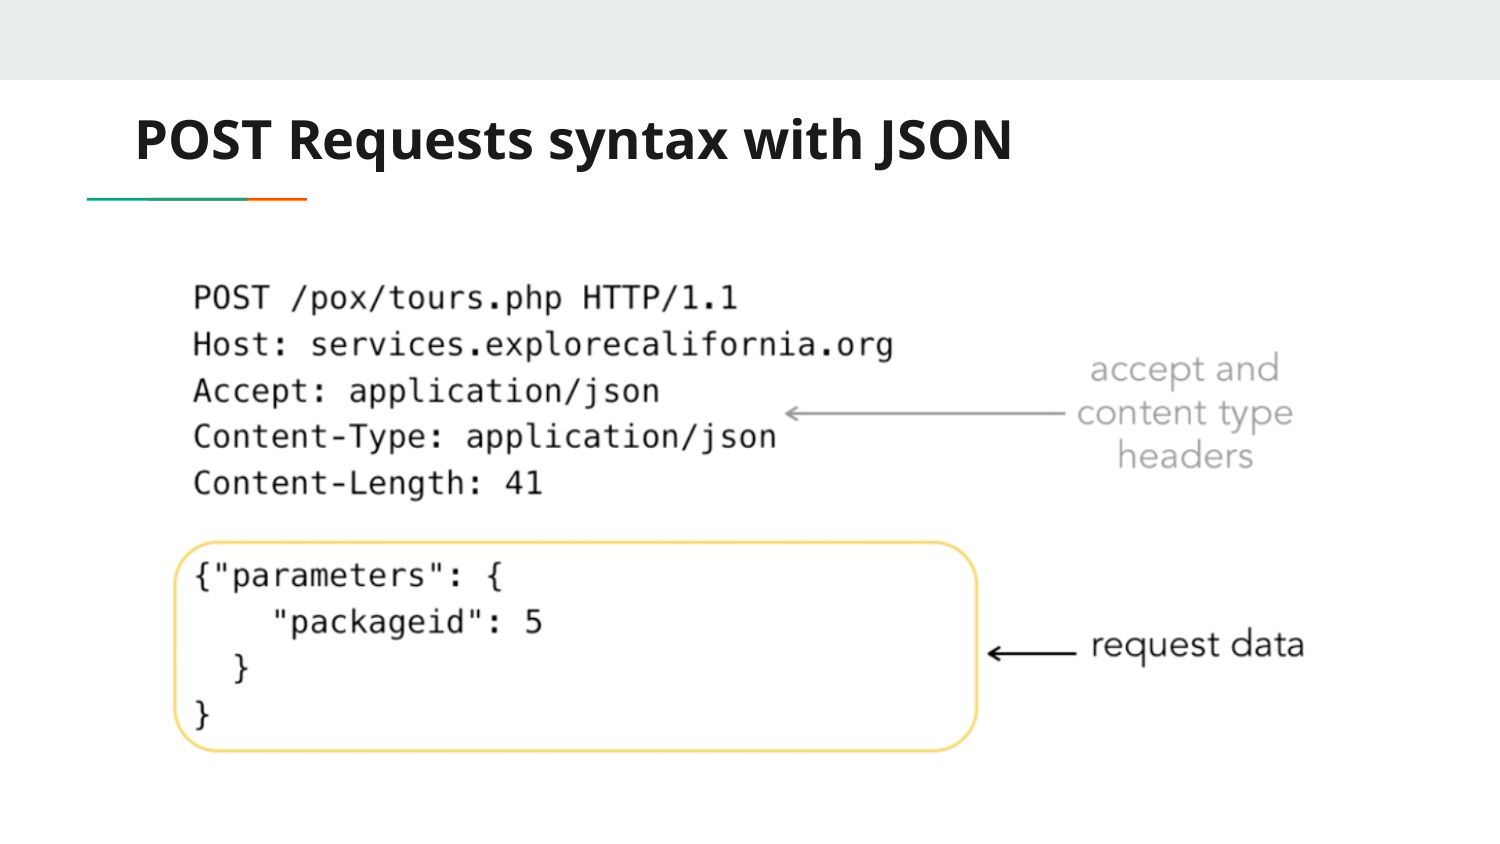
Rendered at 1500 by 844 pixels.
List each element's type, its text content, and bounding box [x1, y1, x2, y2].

picture [137, 245, 1363, 785]
title POST Requests syntax with JSON [119, 89, 1381, 178]
